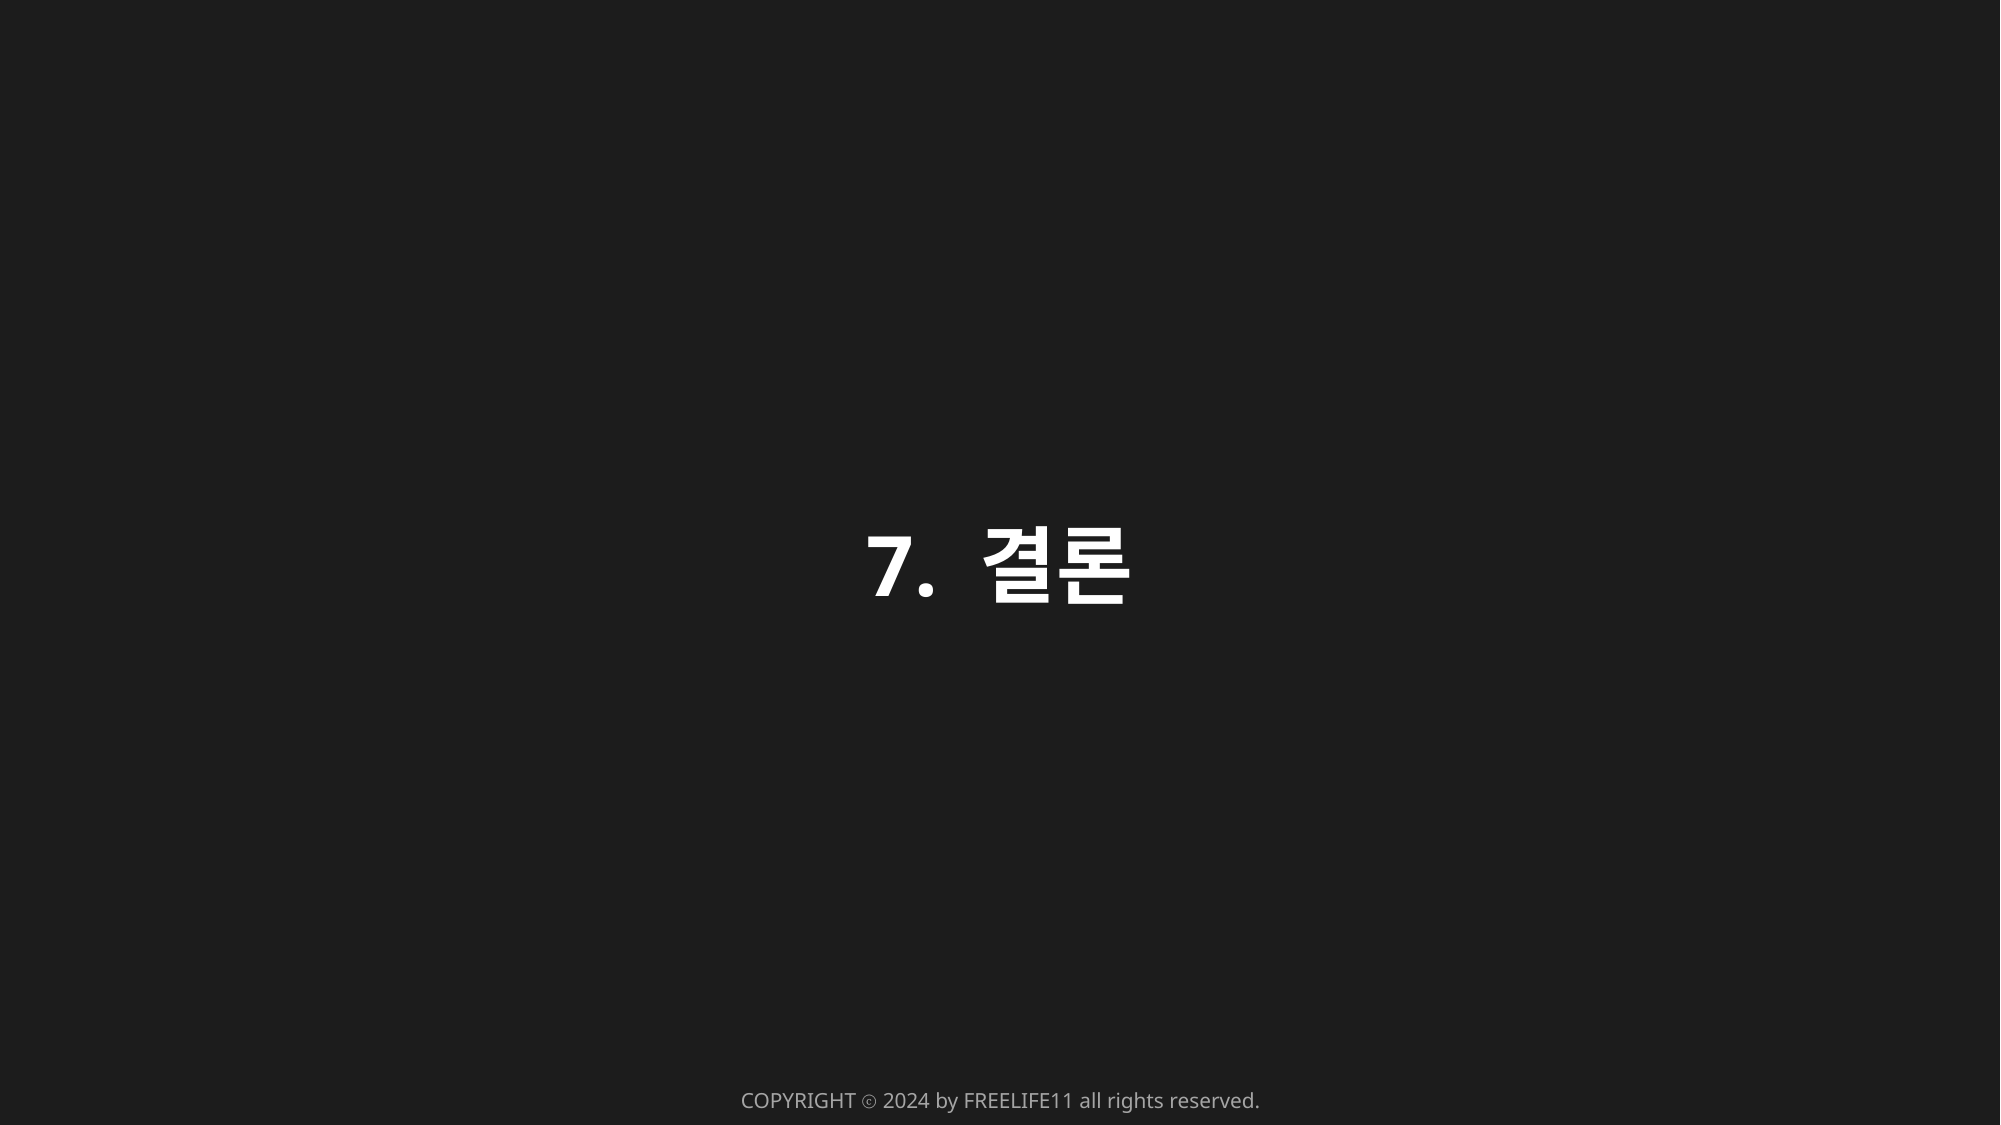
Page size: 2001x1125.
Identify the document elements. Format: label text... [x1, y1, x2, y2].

text_box COPYRIGHT ⓒ 2024 by FREELIFE11 all rights reserved. [623, 1079, 1378, 1125]
text_box 7. 결론 [543, 505, 1457, 621]
